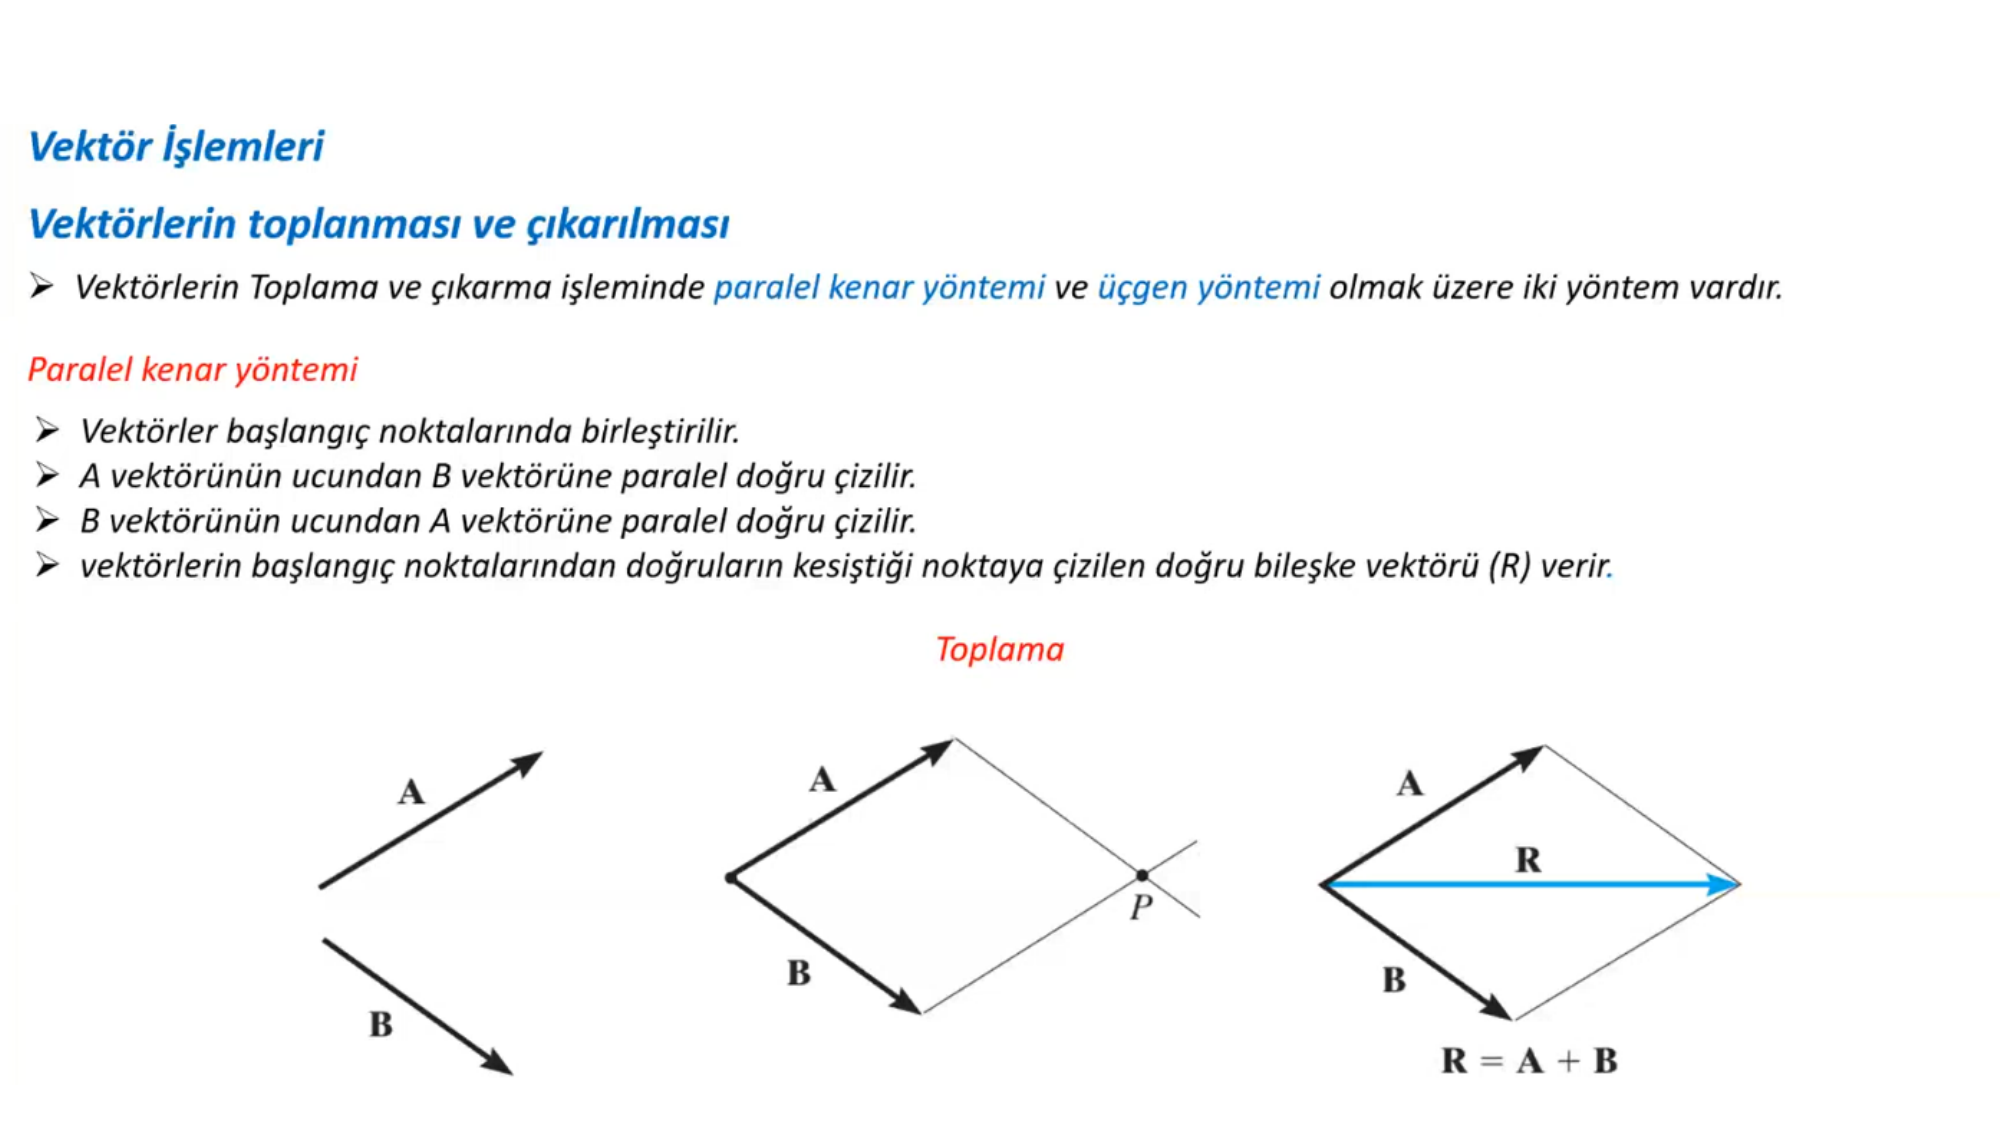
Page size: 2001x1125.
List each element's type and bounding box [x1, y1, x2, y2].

picture [0, 124, 2000, 1085]
